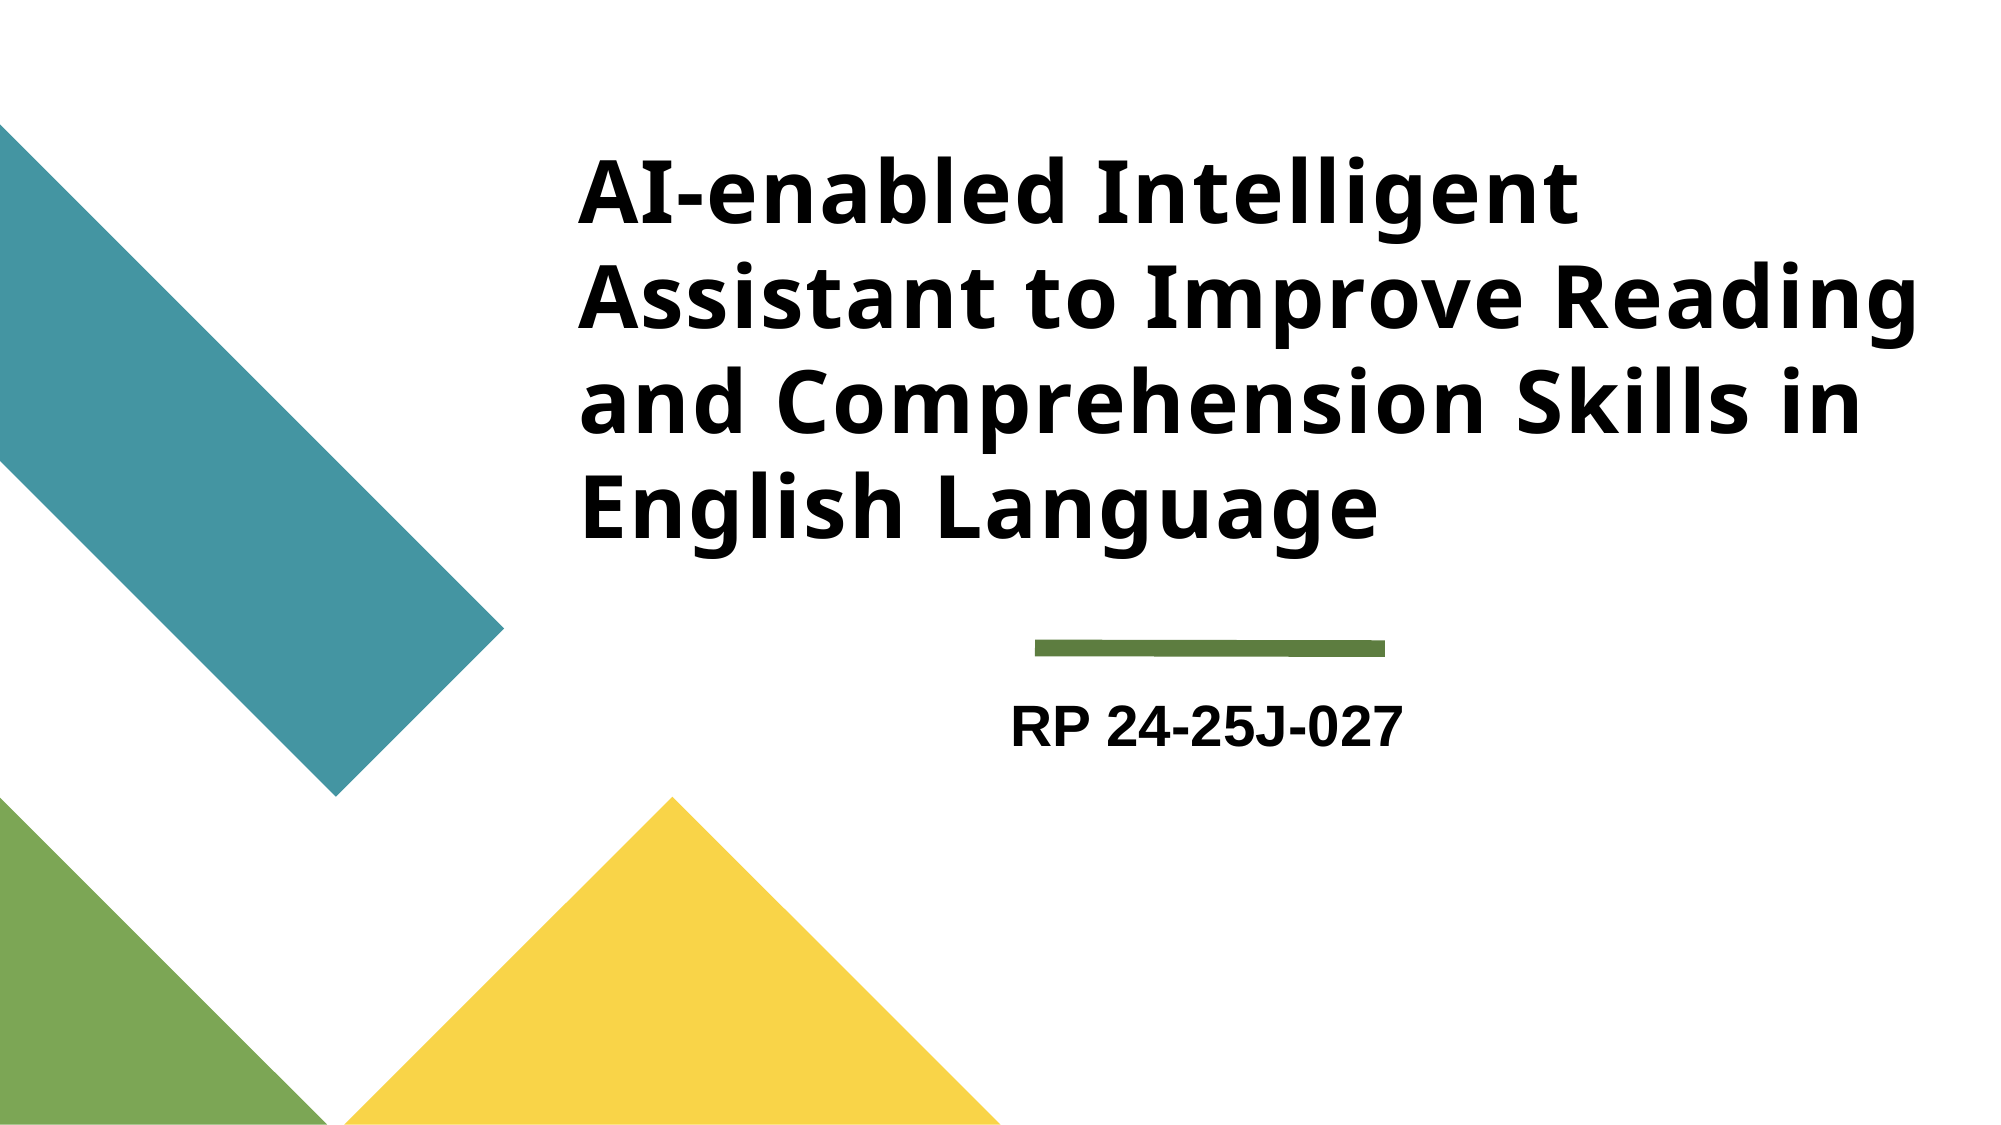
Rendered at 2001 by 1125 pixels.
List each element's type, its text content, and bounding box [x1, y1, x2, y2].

text_box AI-enabled Intelligent Assistant to Improve Reading and Comprehension Skills in English Language [578, 62, 2000, 557]
text_box RP 24-25J-027 [507, 689, 1908, 775]
